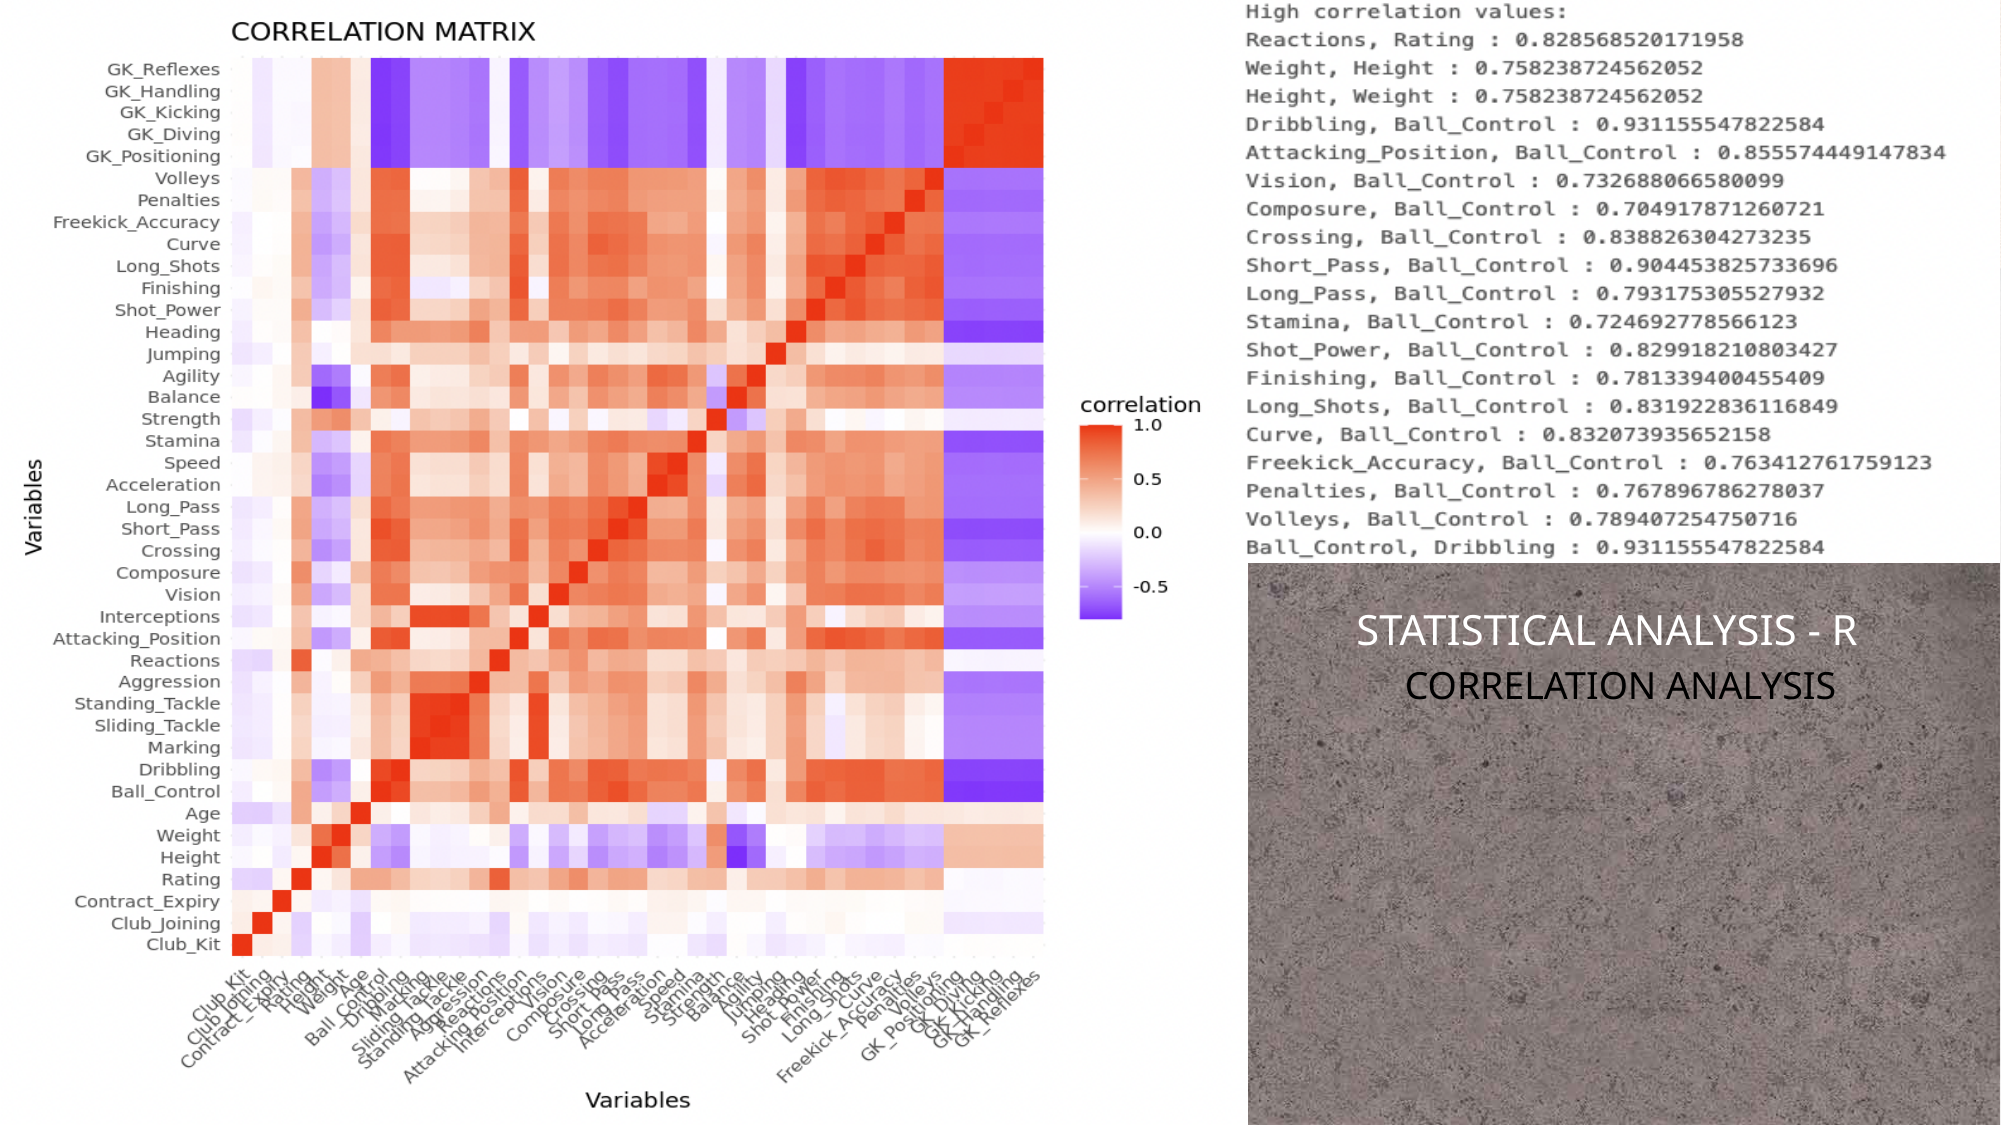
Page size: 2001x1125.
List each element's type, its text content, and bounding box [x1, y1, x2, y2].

text_box CORRELATION ANALYSIS [1390, 655, 1852, 715]
text_box STATISTICAL ANALYSIS - R [1341, 596, 2000, 712]
picture [0, 0, 2001, 1125]
